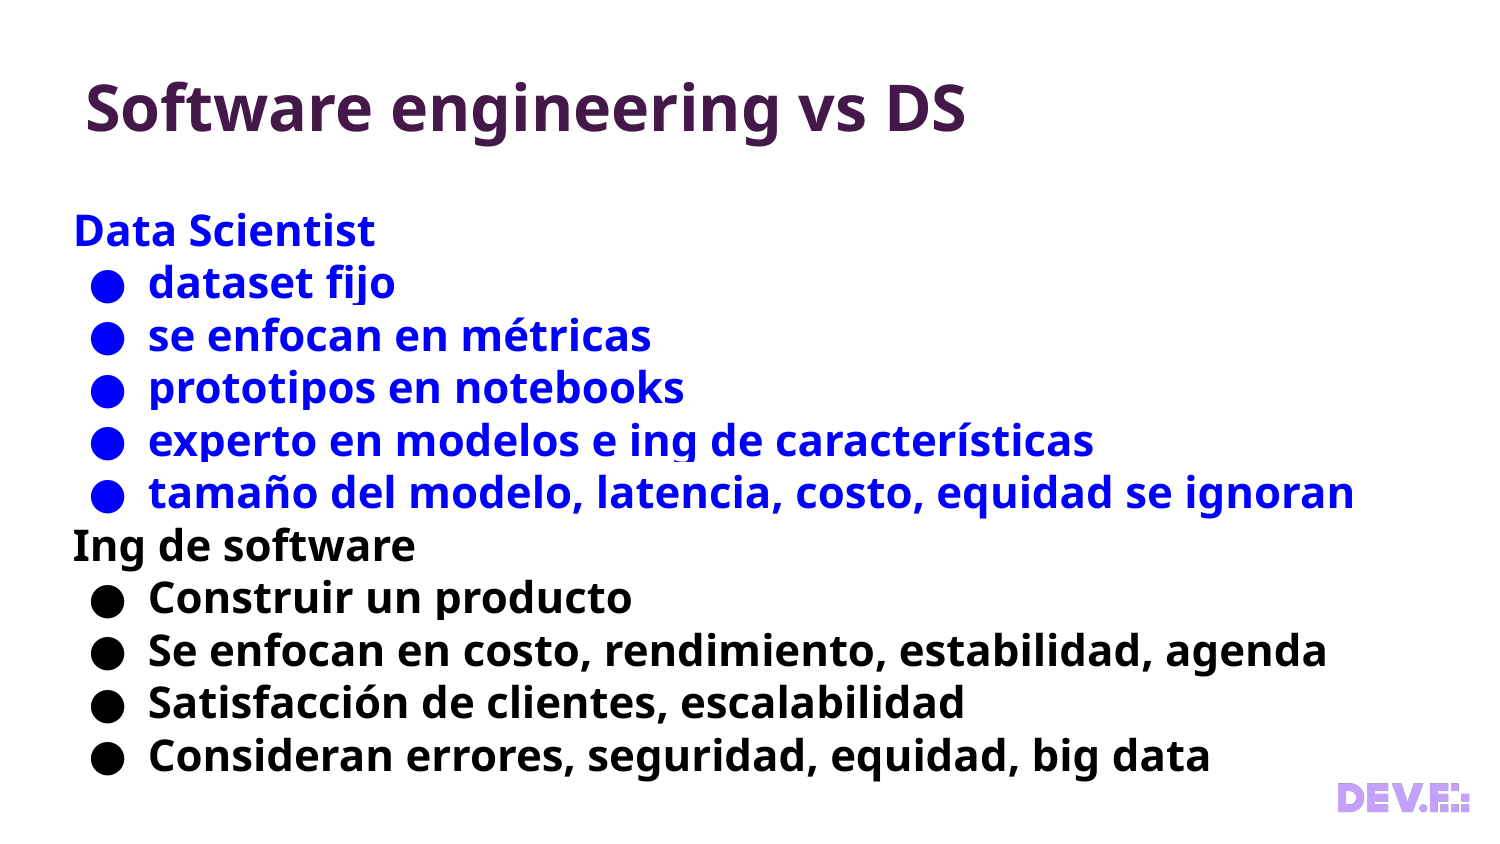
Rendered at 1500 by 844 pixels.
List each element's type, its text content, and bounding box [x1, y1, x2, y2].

text_box Software engineering vs DS [70, 51, 1263, 187]
picture [1337, 781, 1470, 813]
text_box Data Scientist dataset fijo se enfocan en métricas prototipos en notebooks experto en modelos e ing de características tamaño del modelo, latencia, costo, equidad se ignoran Ing de software Construir un producto Se enfocan en costo, rendimiento, estabilidad, agenda Satisfacción de clientes, escalabilidad Consideran errores, seguridad, equidad, big data [57, 187, 1447, 789]
